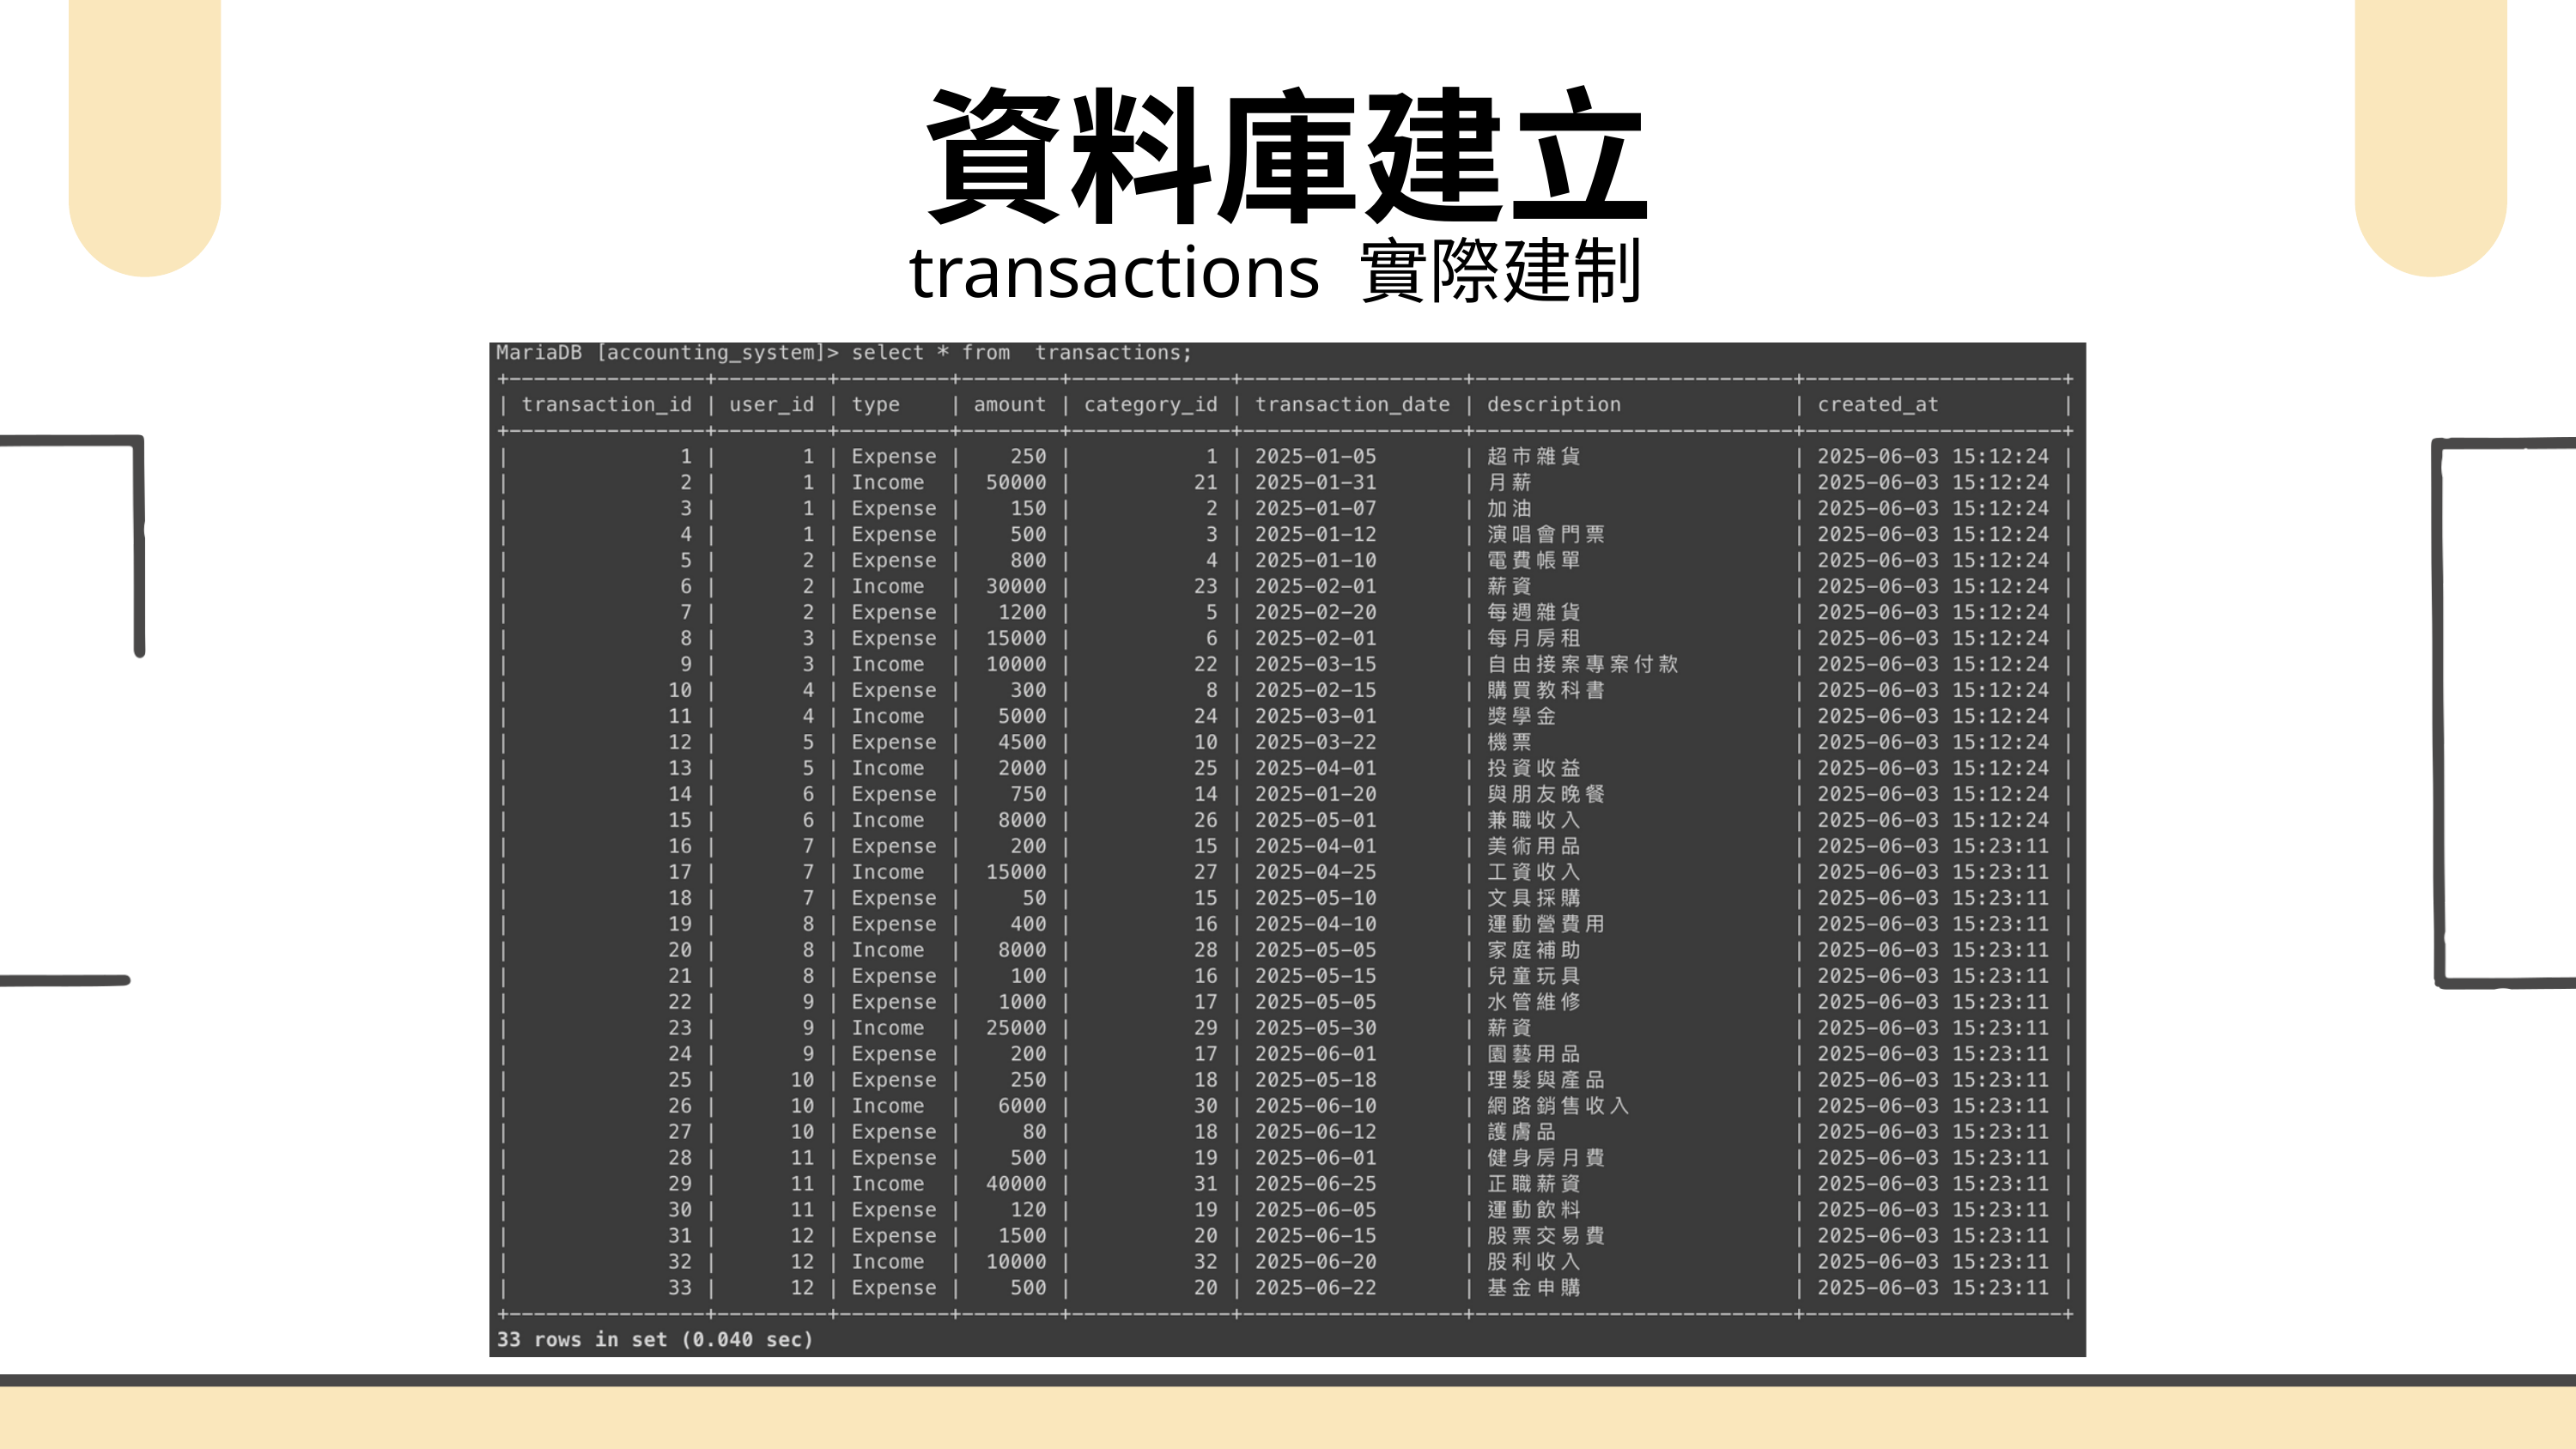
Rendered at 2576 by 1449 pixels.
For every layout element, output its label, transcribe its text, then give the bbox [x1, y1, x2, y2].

text_box [2431, 434, 2576, 990]
text_box [0, 434, 146, 990]
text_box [2354, 0, 2508, 277]
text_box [0, 1379, 2576, 1449]
text_box 資料庫建立 [686, 35, 1890, 241]
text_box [68, 0, 222, 277]
text_box [489, 343, 2087, 1357]
text_box transactions 實際建制 [909, 211, 1668, 312]
